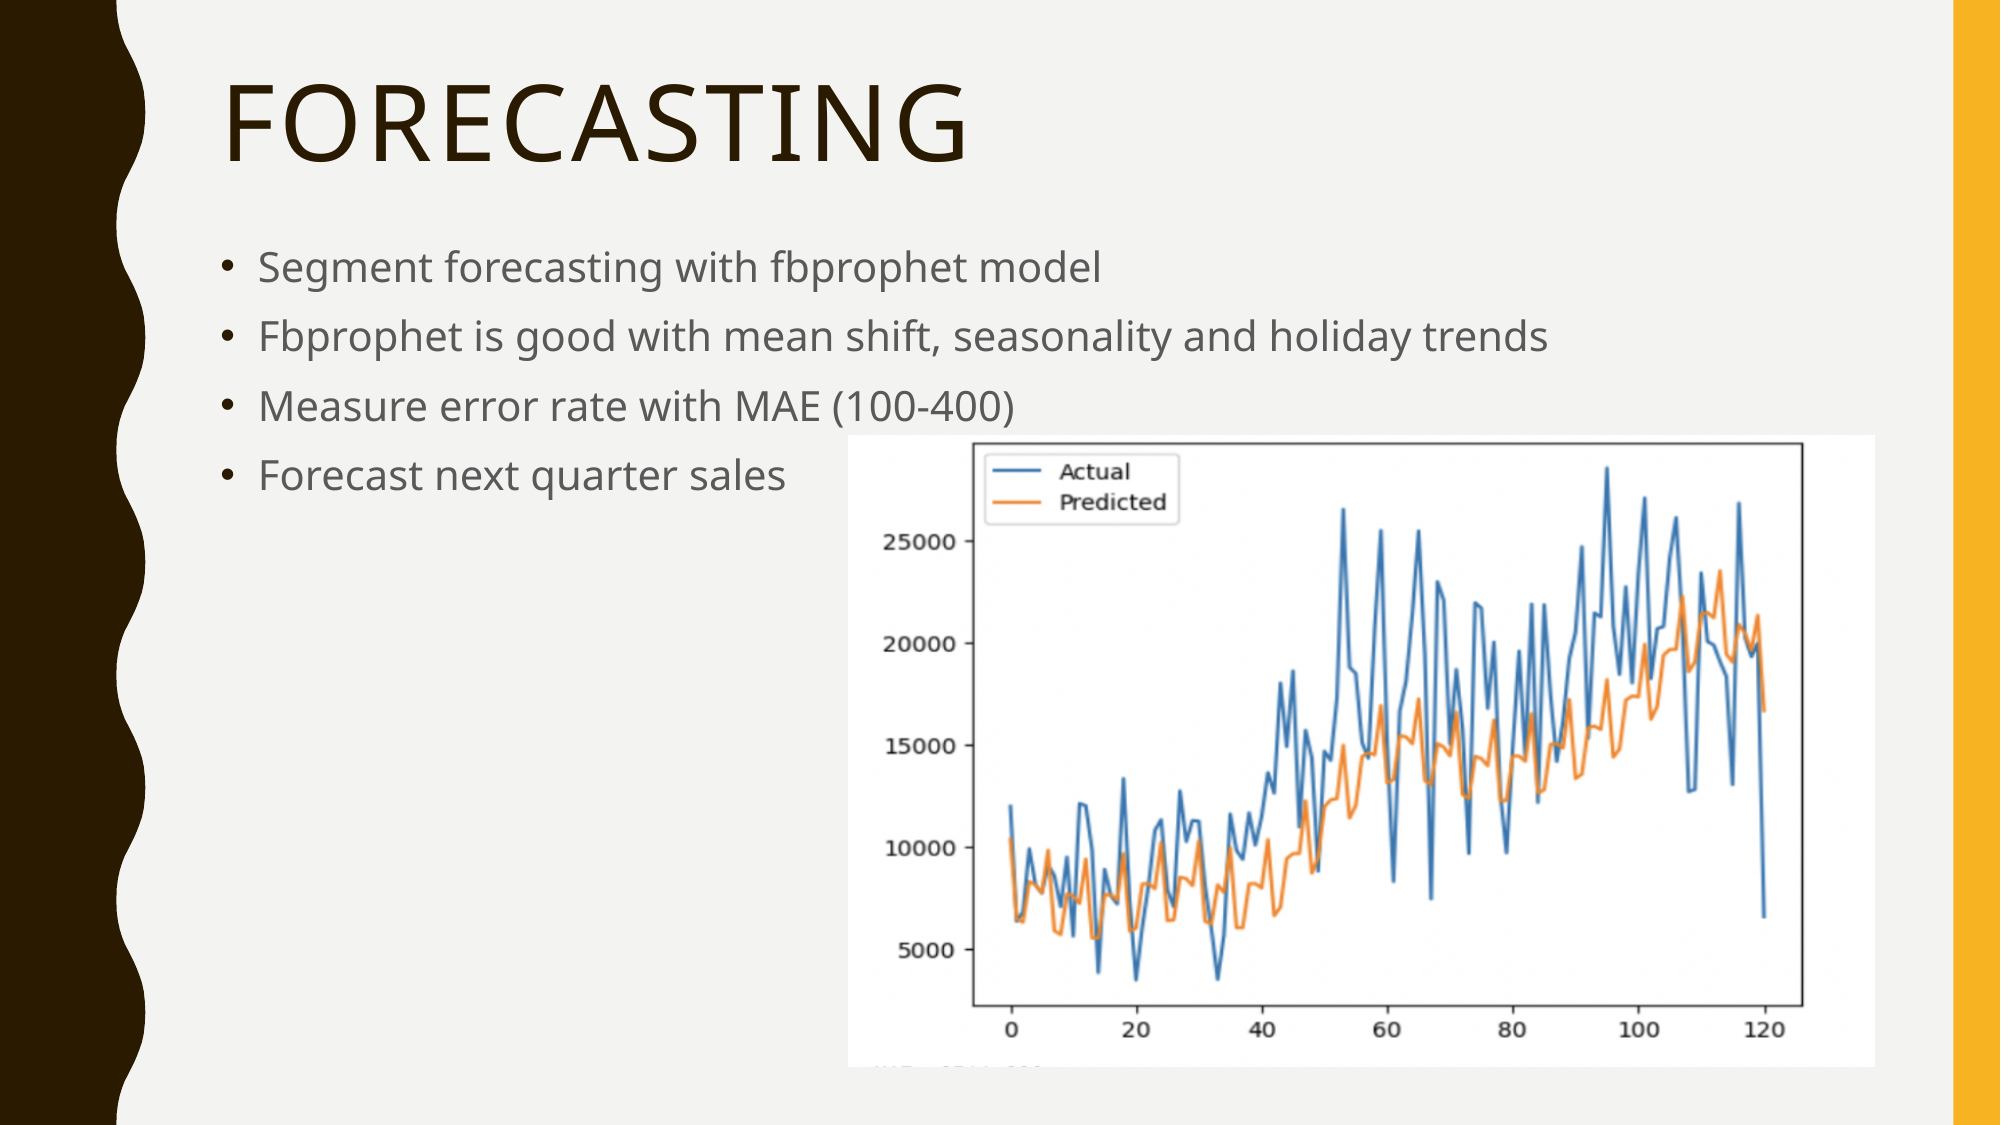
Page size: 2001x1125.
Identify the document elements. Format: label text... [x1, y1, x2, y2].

title Forecasting [205, 62, 1875, 228]
picture [848, 435, 1875, 1068]
list Segment forecasting with fbprophet model Fbprophet is good with mean shift, seasonality and holiday trends Measure error rate with MAE (100-400) Forecast next quarter sales [205, 228, 1875, 818]
